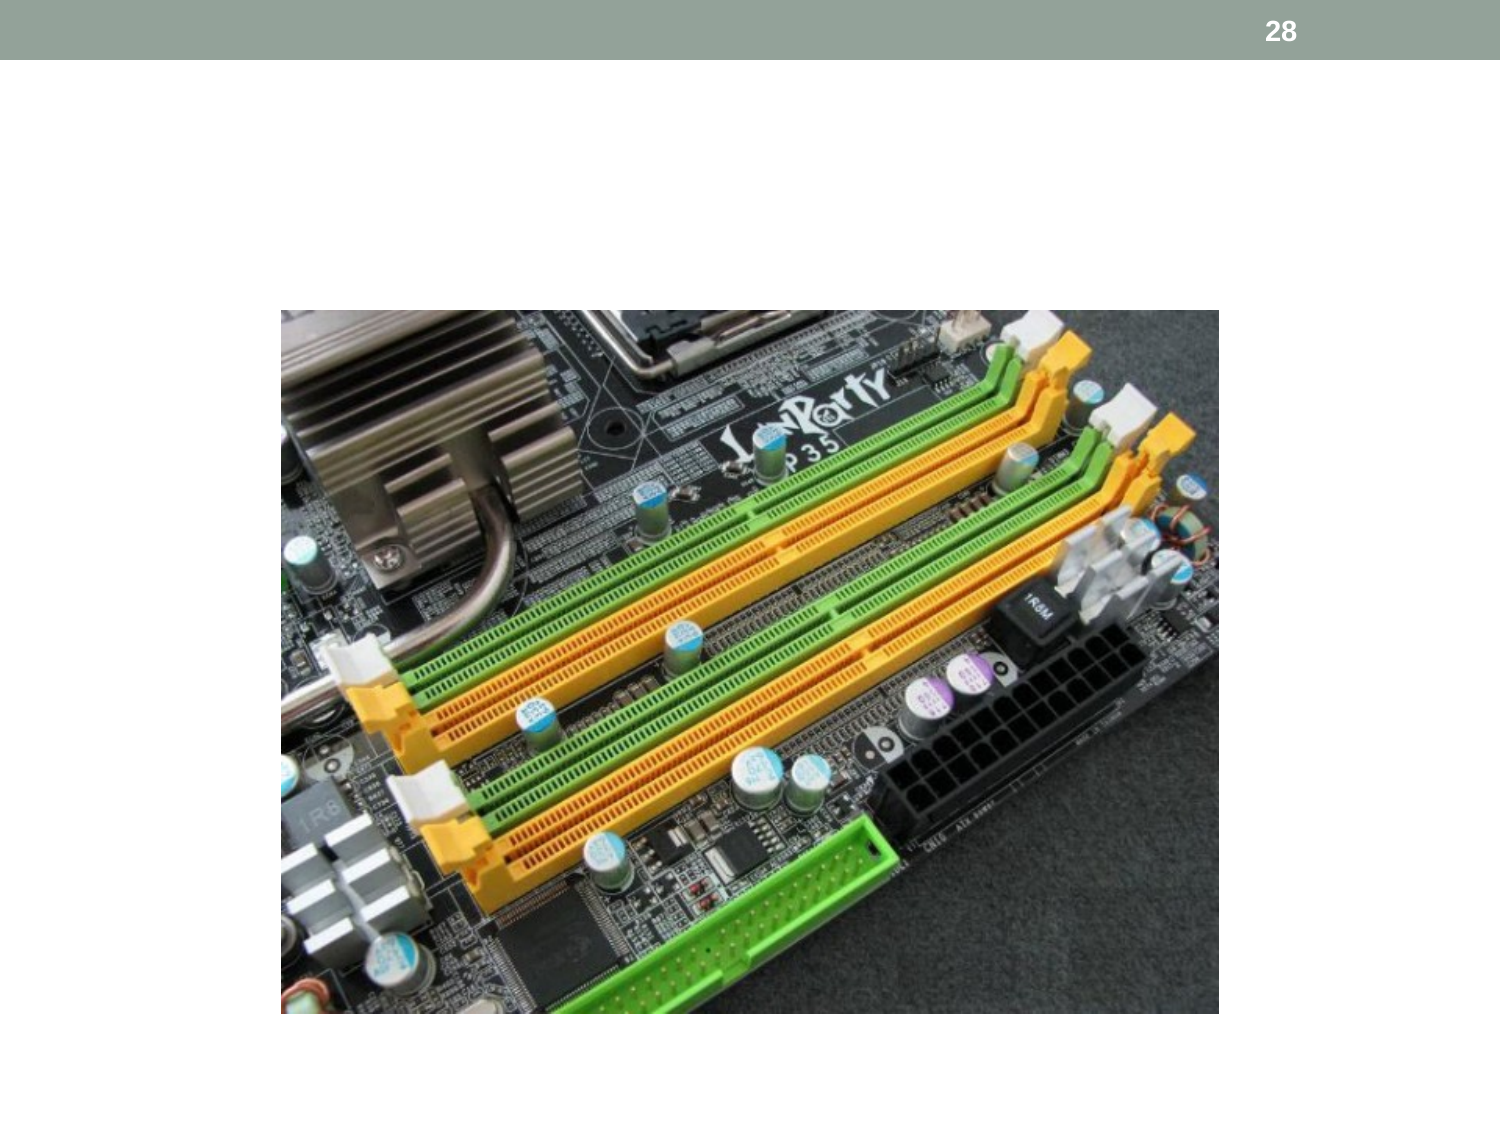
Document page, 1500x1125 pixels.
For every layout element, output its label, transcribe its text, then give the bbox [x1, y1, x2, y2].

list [281, 310, 1219, 1015]
slide_number 28 [1250, 3, 1425, 57]
